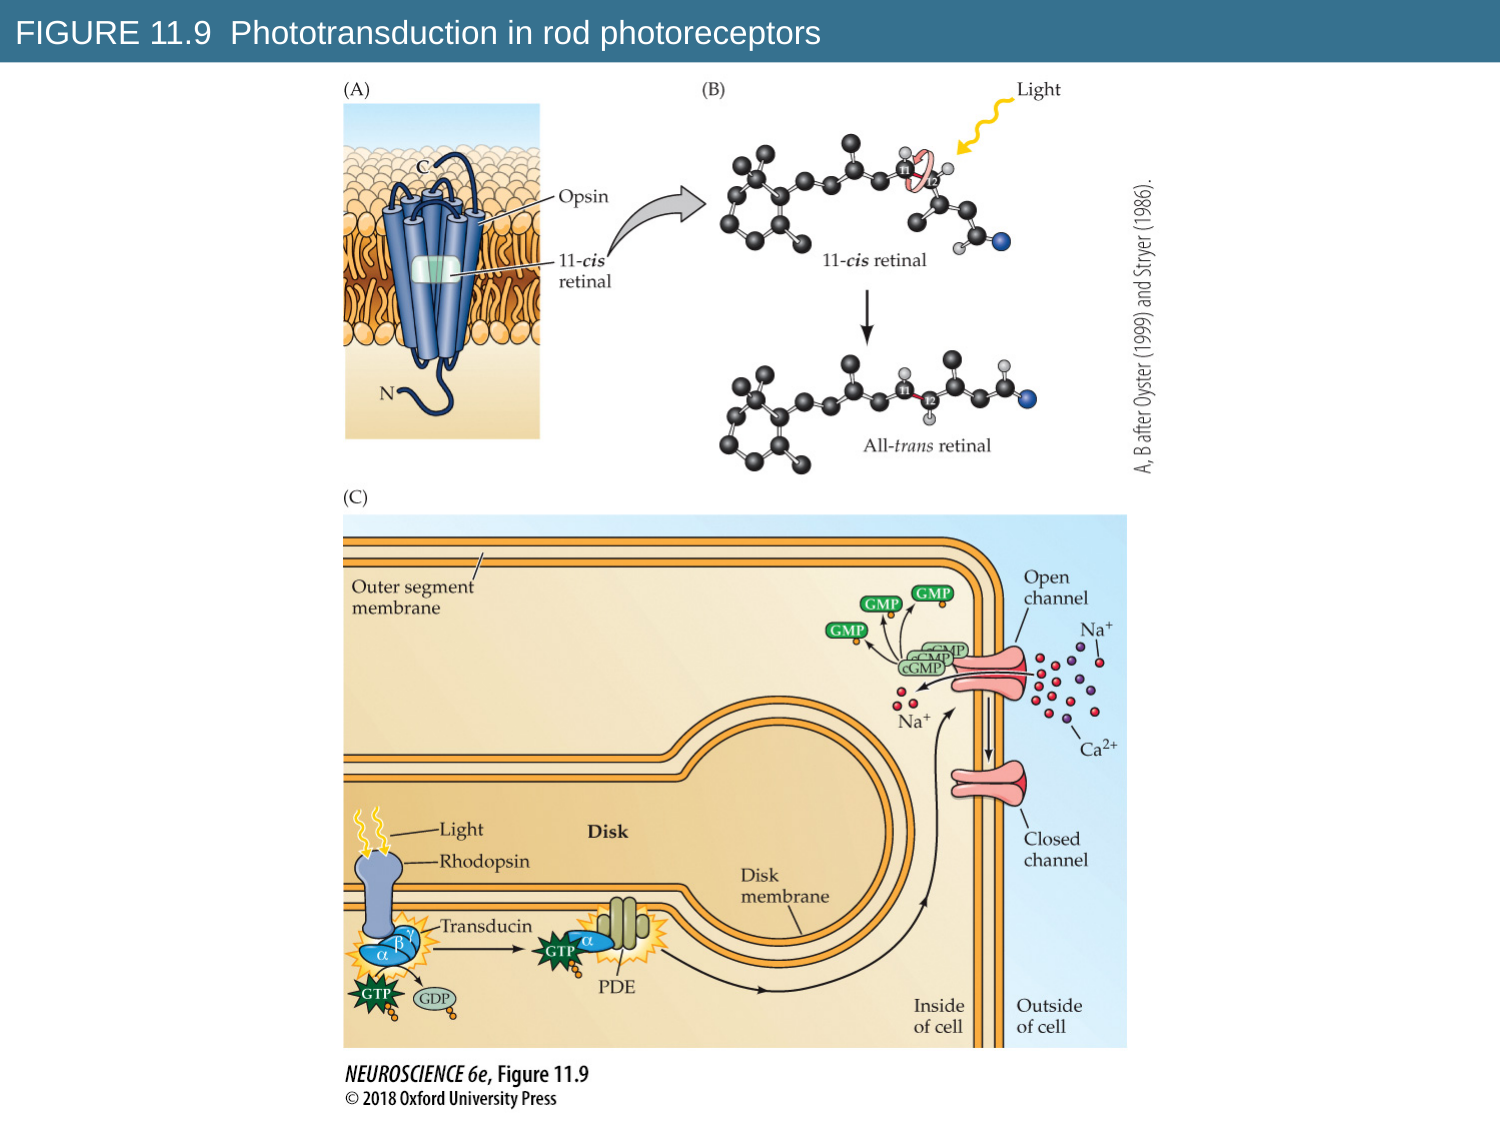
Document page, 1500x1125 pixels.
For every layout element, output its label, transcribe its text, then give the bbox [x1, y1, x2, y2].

picture [335, 74, 1162, 1113]
title FIGURE 11.9 Phototransduction in rod photoreceptors [0, 0, 1500, 63]
